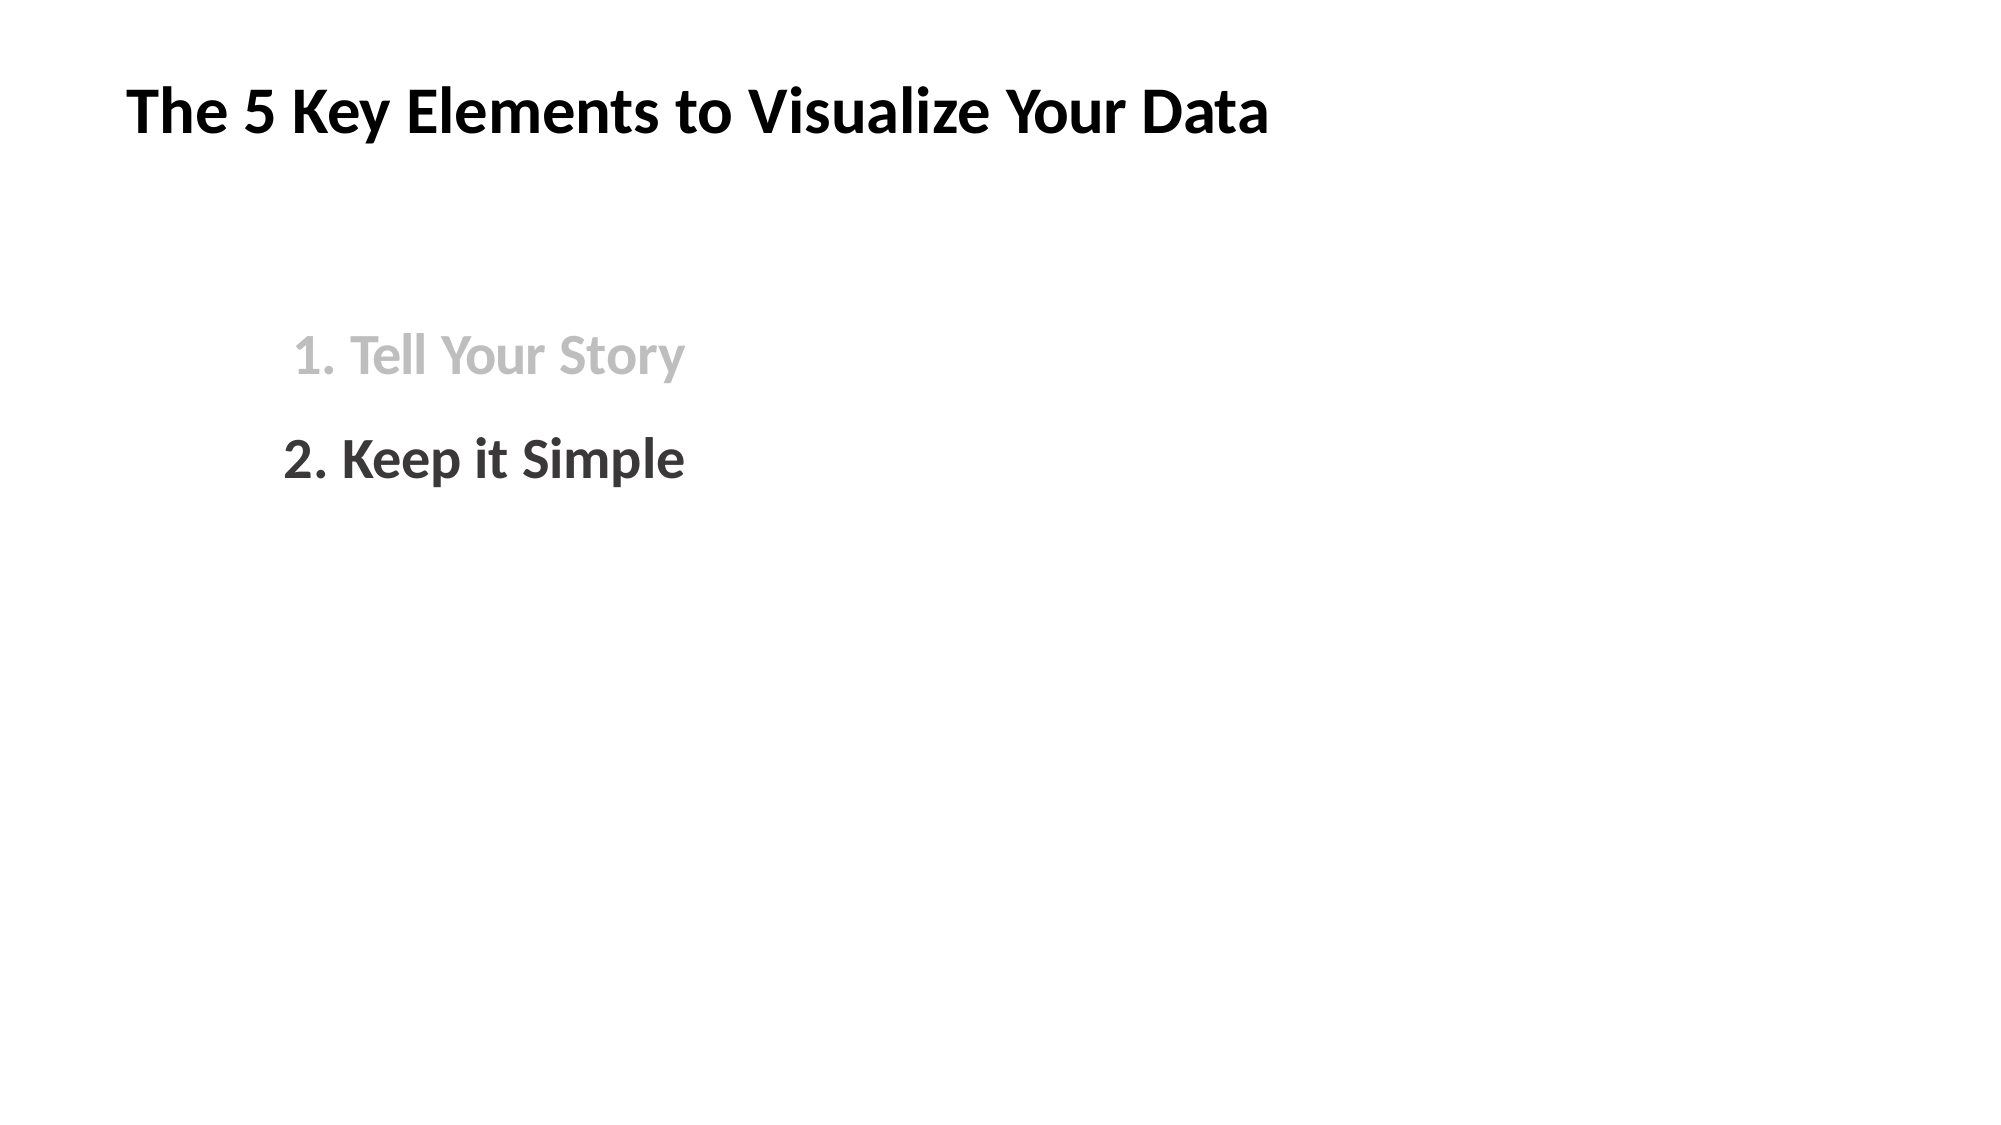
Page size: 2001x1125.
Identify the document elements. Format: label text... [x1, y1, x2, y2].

text_box Tell Your Story Keep it Simple [281, 280, 698, 491]
title The 5 Key Elements to Visualize Your Data [119, 10, 1276, 201]
